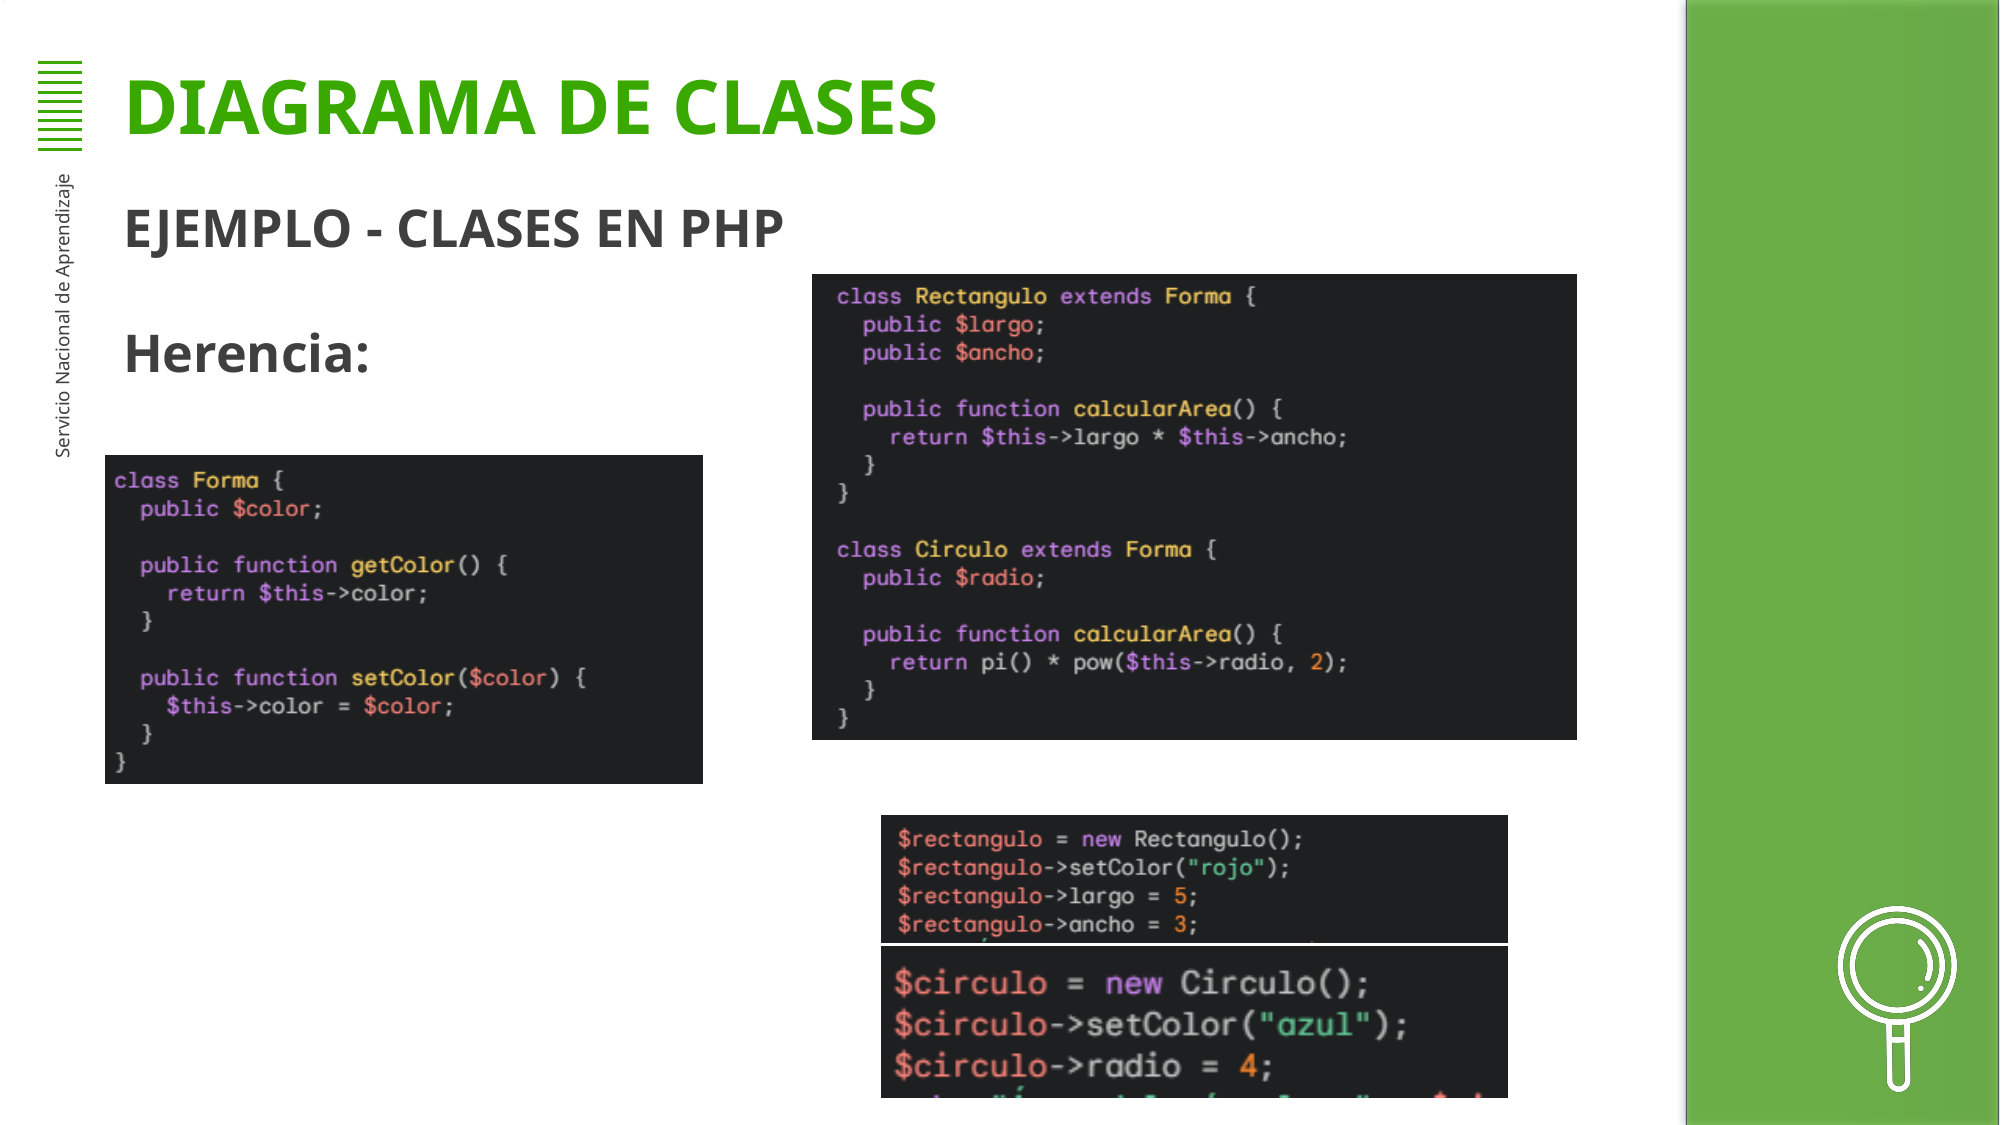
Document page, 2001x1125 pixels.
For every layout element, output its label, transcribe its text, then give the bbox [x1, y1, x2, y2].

picture [880, 946, 1508, 1098]
text_box EJEMPLO - CLASES EN PHP Herencia: [108, 187, 1659, 391]
text_box DIAGRAMA DE CLASES [108, 52, 1660, 428]
picture [880, 815, 1508, 943]
picture [1790, 882, 2000, 1096]
text_box Servicio Nacional de Aprendizaje [43, 158, 81, 485]
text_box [38, 62, 83, 150]
picture [812, 273, 1577, 740]
picture [105, 455, 704, 785]
text_box [1685, 0, 1999, 1125]
